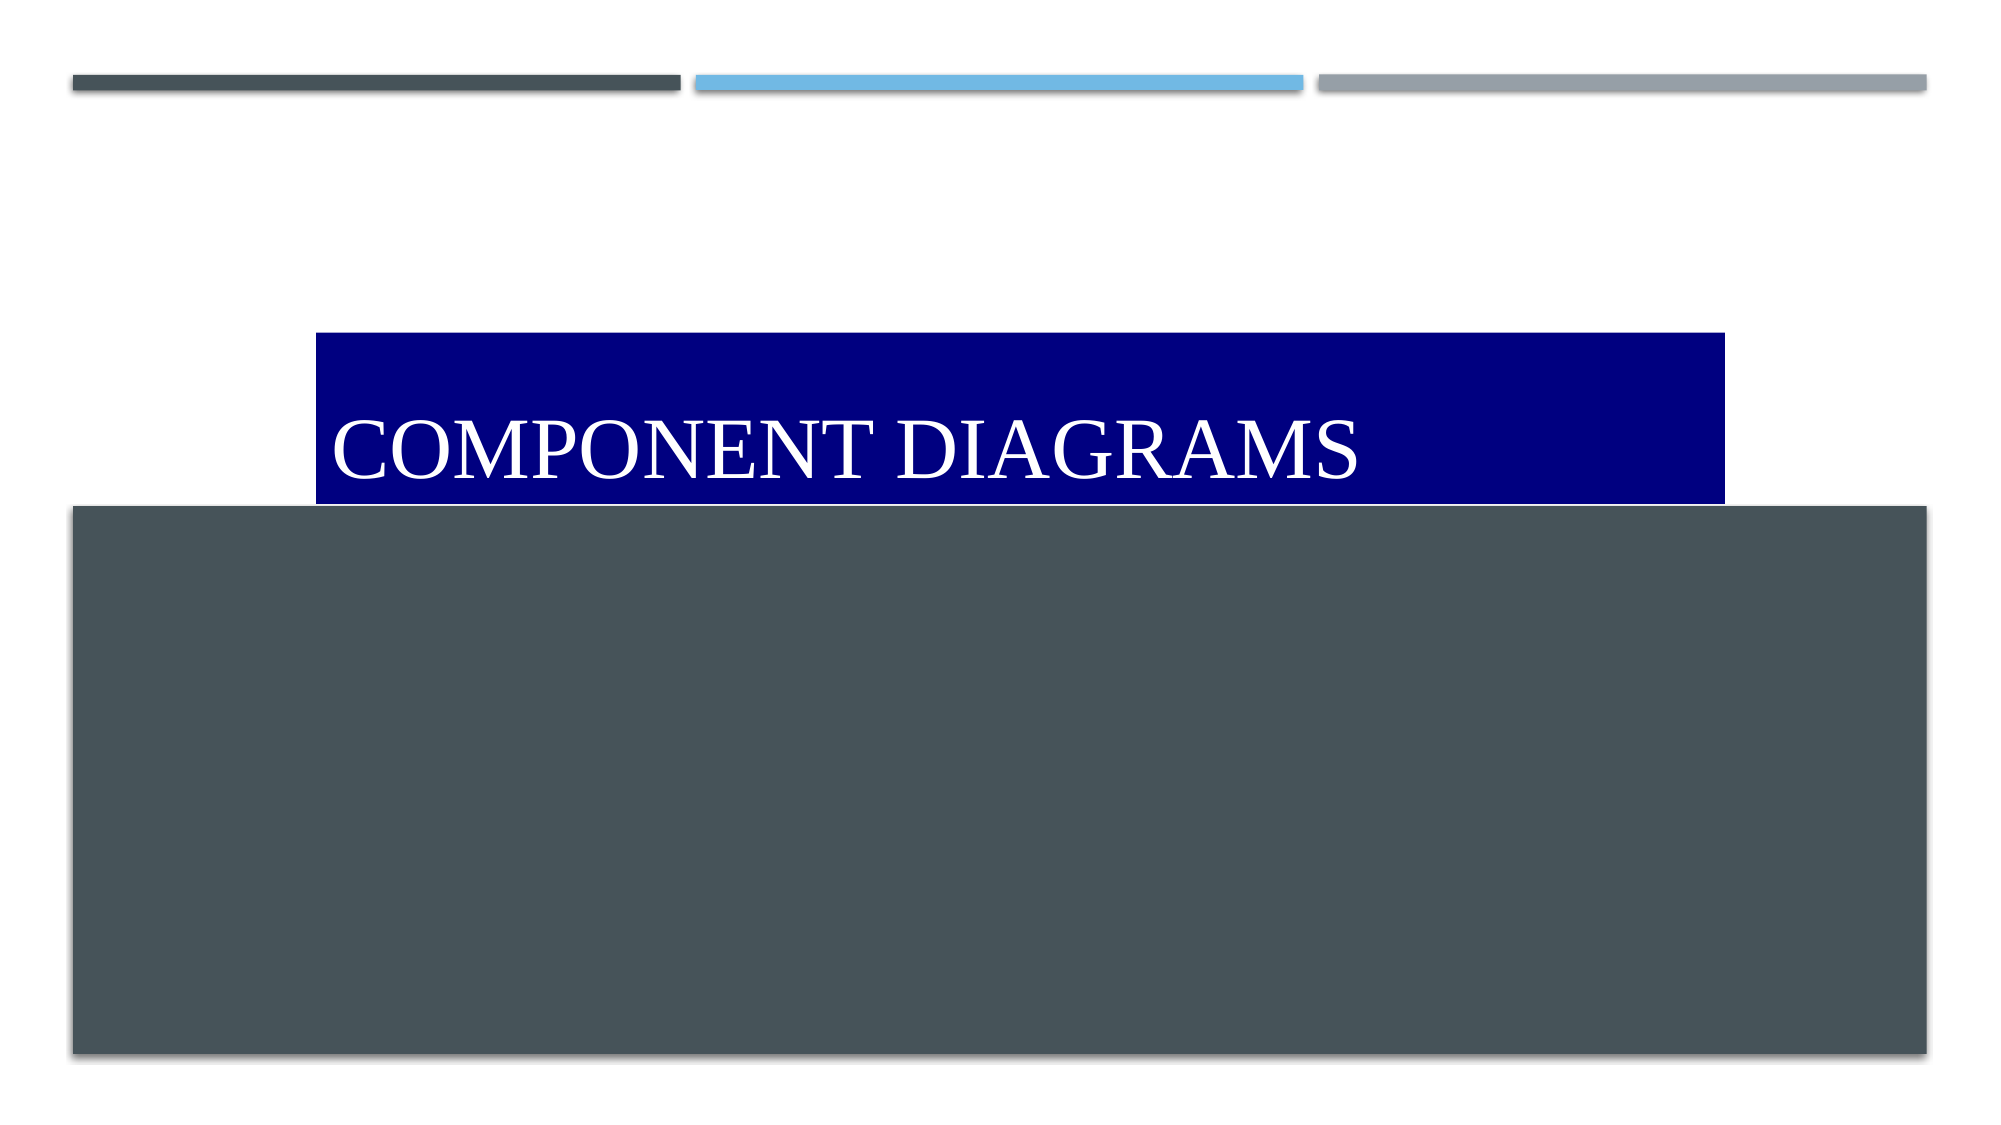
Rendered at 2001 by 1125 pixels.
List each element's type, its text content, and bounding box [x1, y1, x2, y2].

slide_number 84 [1732, 1053, 1905, 1114]
title Component Diagrams [316, 332, 1725, 504]
